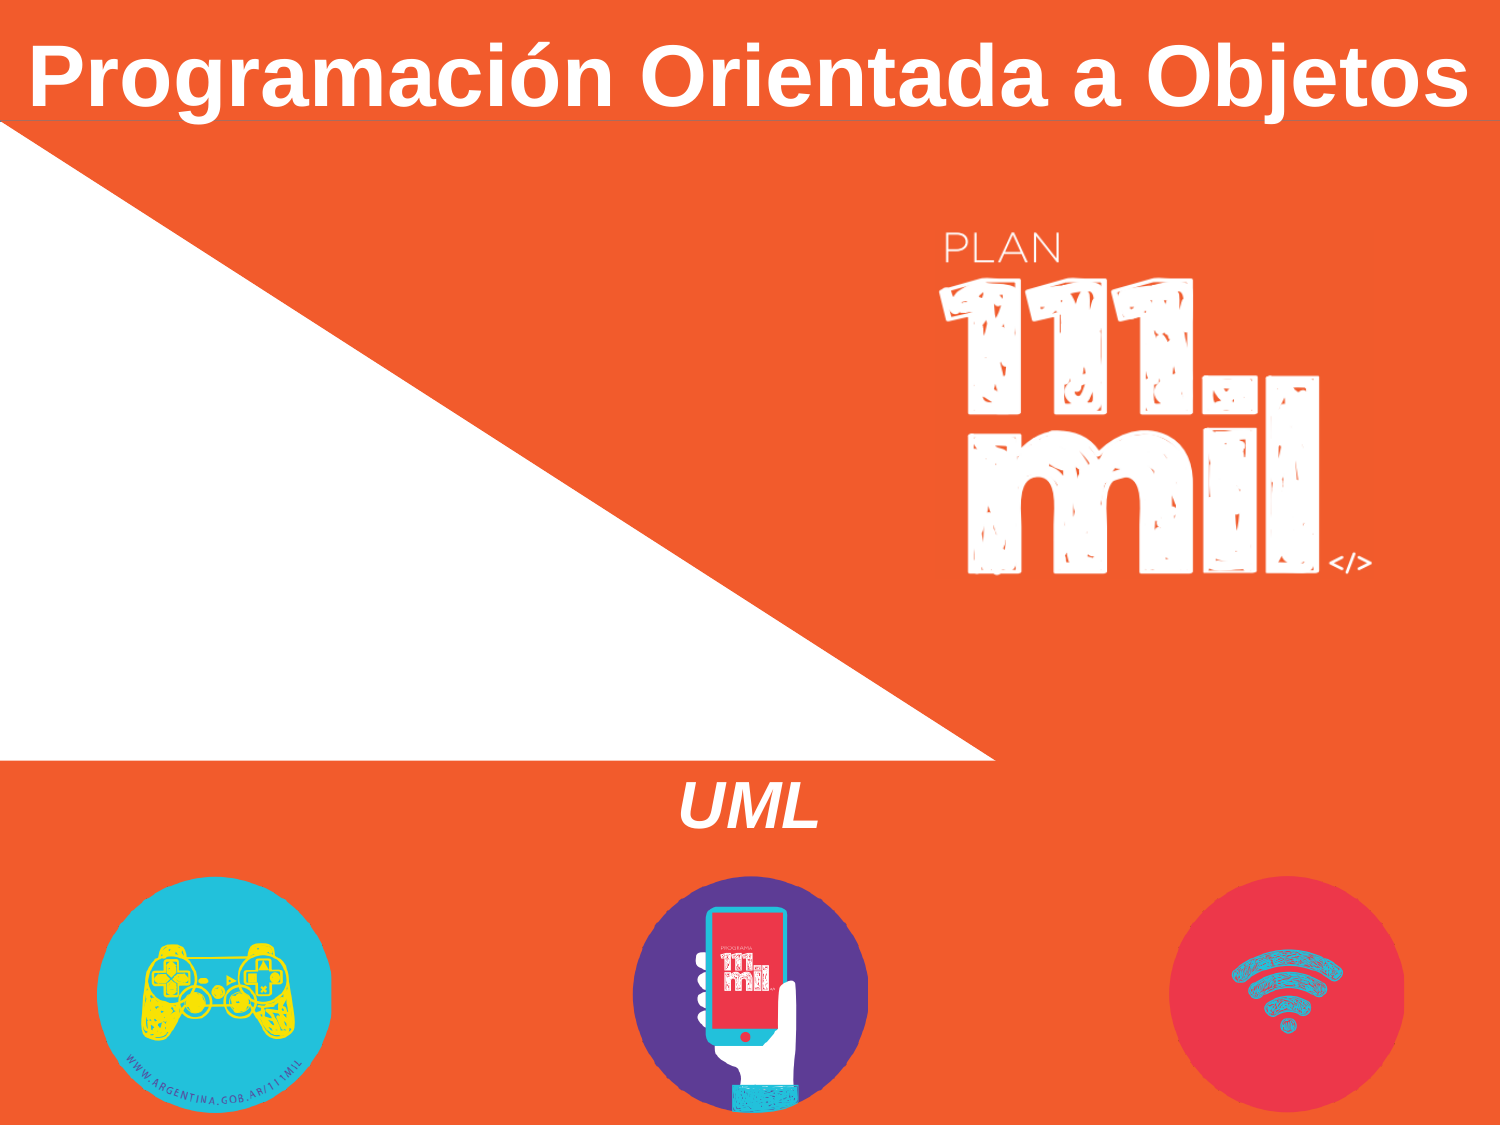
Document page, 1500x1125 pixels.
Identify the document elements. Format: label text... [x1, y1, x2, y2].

subtitle UML [0, 763, 1500, 854]
title Programación Orientada a Objetos [0, 0, 1500, 133]
